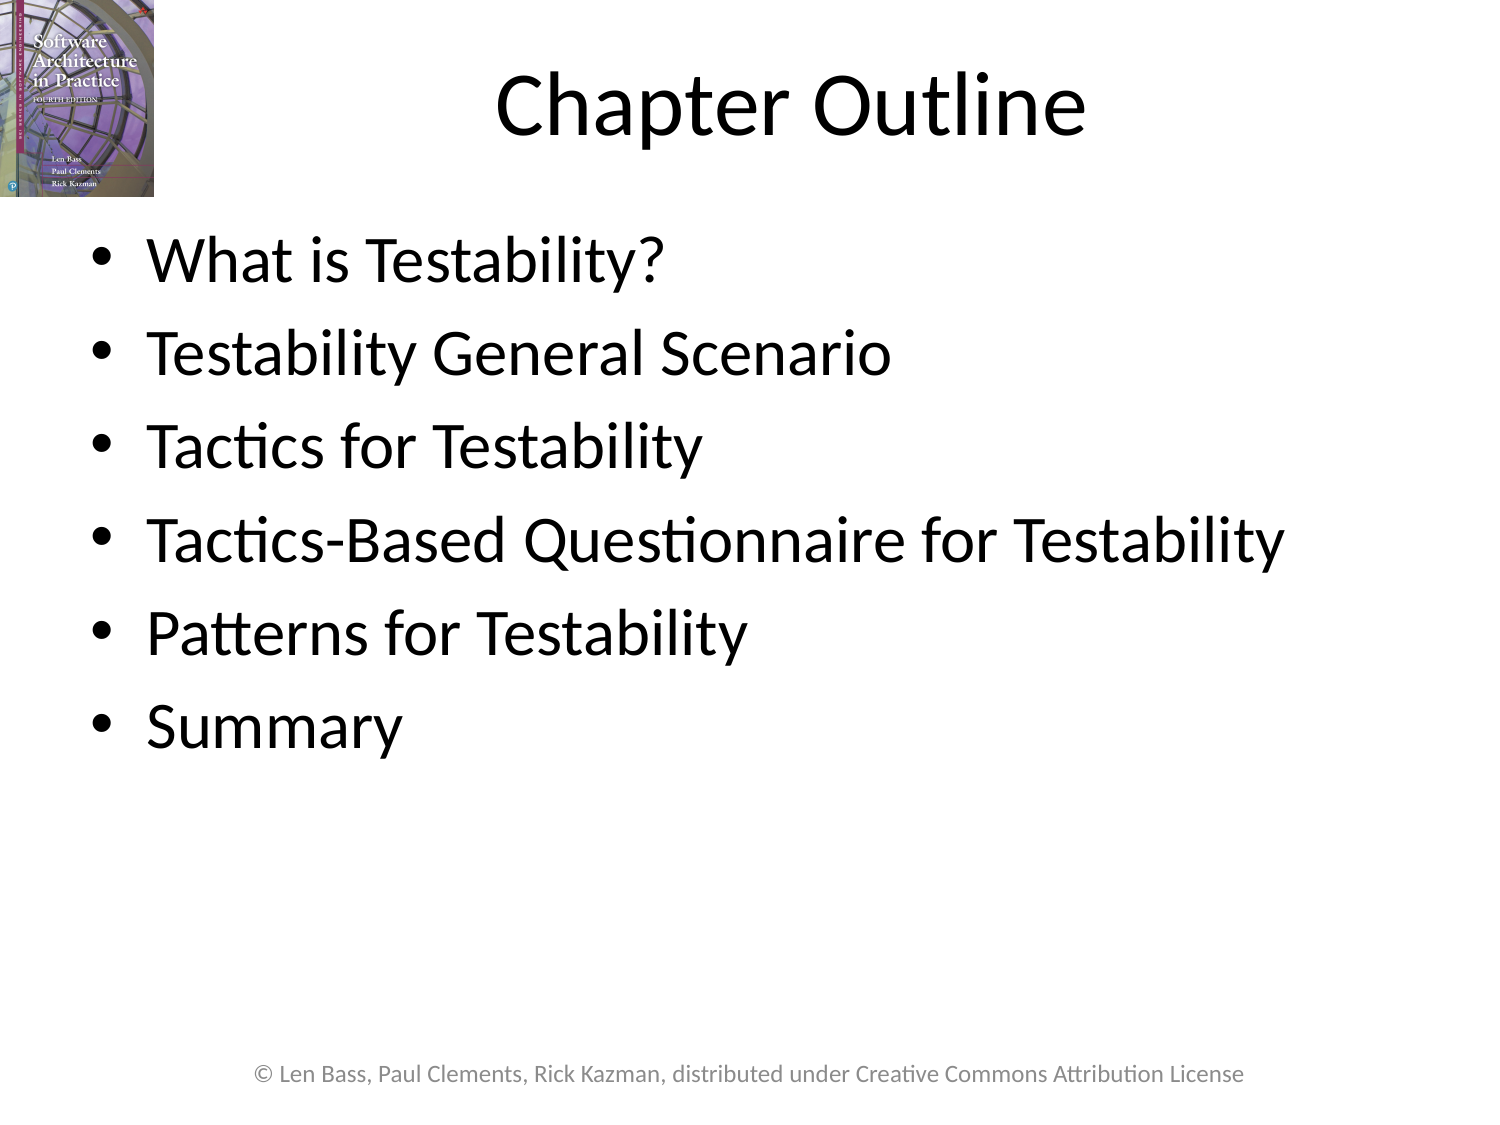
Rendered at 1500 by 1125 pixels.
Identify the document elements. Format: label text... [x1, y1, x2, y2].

picture [0, 0, 154, 197]
title Chapter Outline [159, 45, 1425, 173]
list What is Testability? Testability General Scenario Tactics for Testability Tactics-Based Questionnaire for Testability Patterns for Testability Summary [75, 208, 1425, 1005]
footer © Len Bass, Paul Clements, Rick Kazman, distributed under Creative Commons Attribution License [230, 1042, 1270, 1103]
